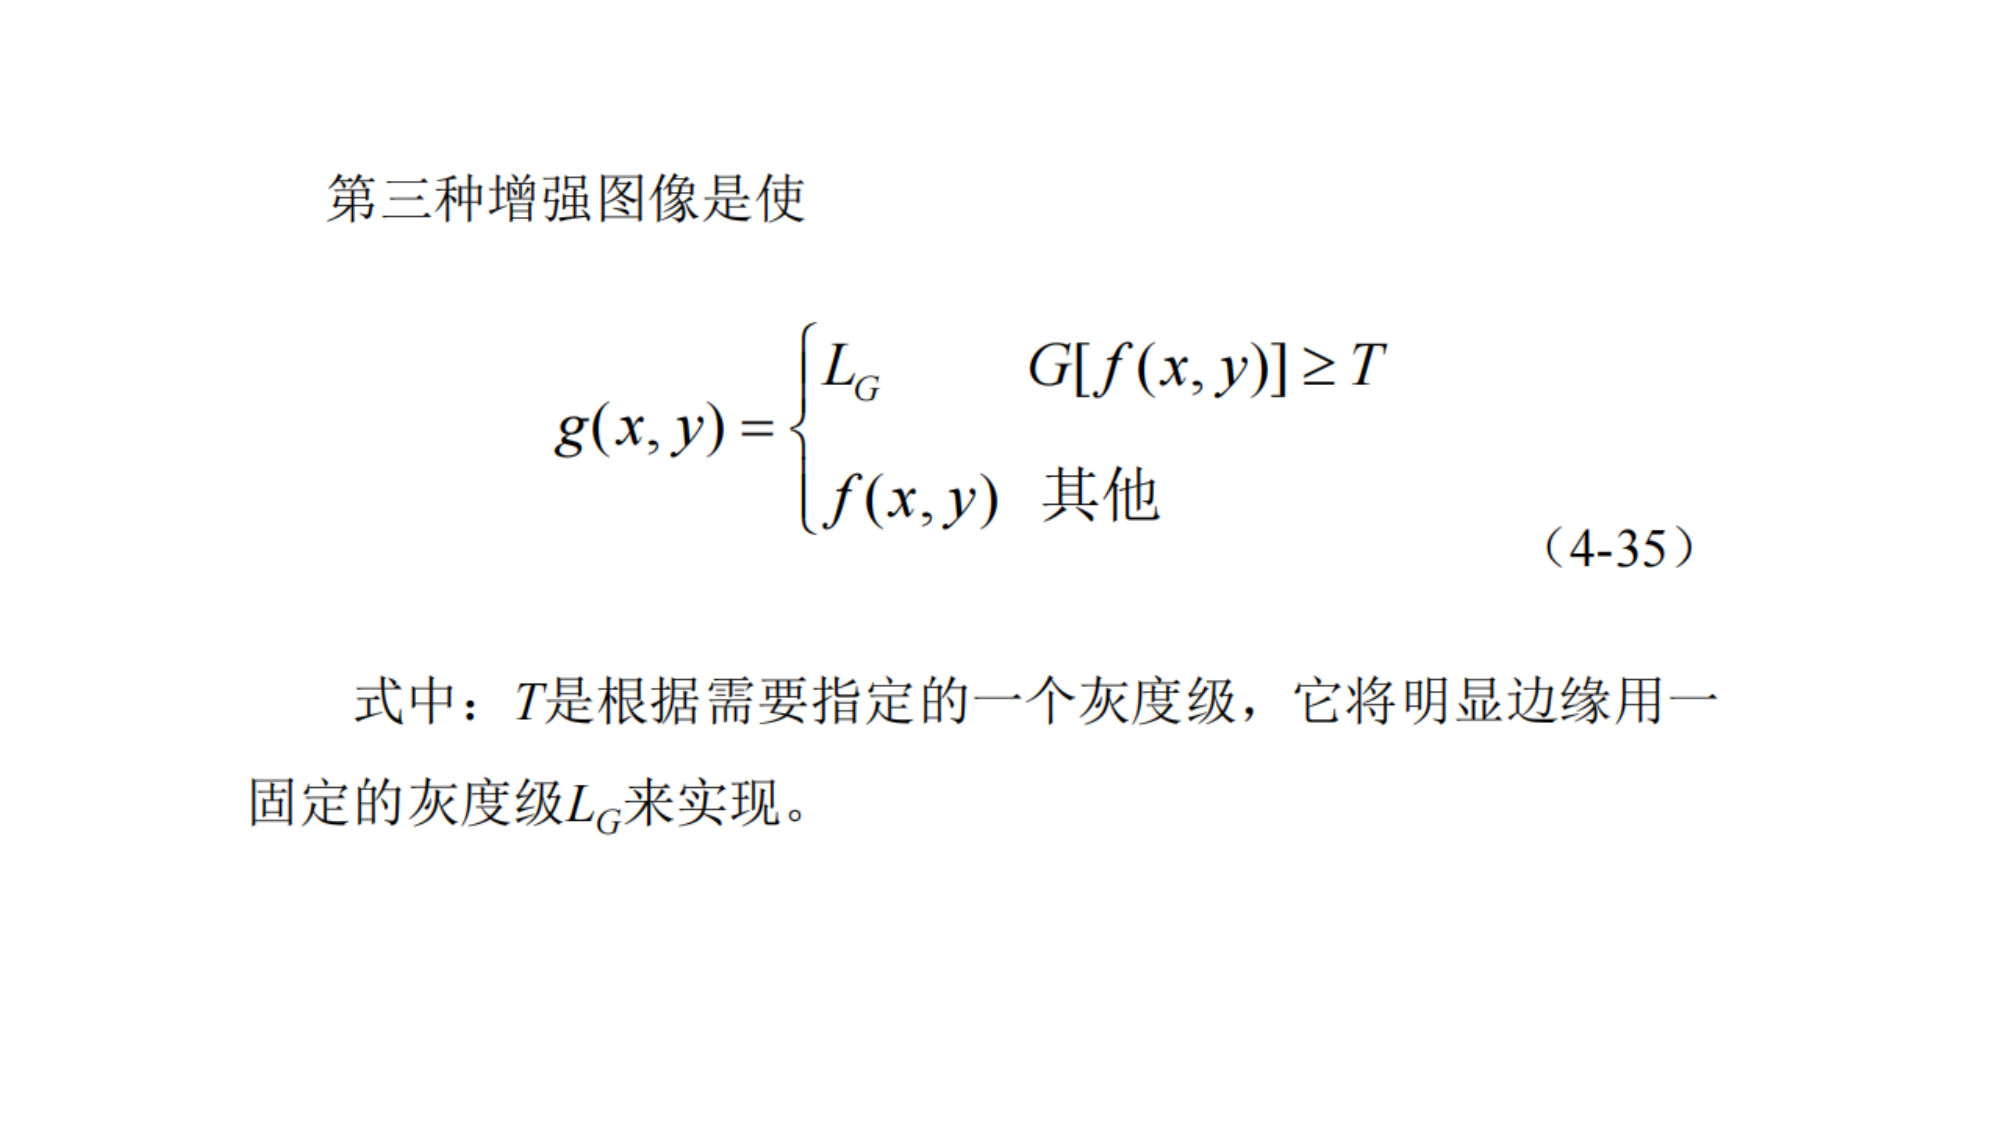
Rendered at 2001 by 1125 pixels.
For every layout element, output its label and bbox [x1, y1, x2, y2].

picture [229, 143, 1770, 981]
